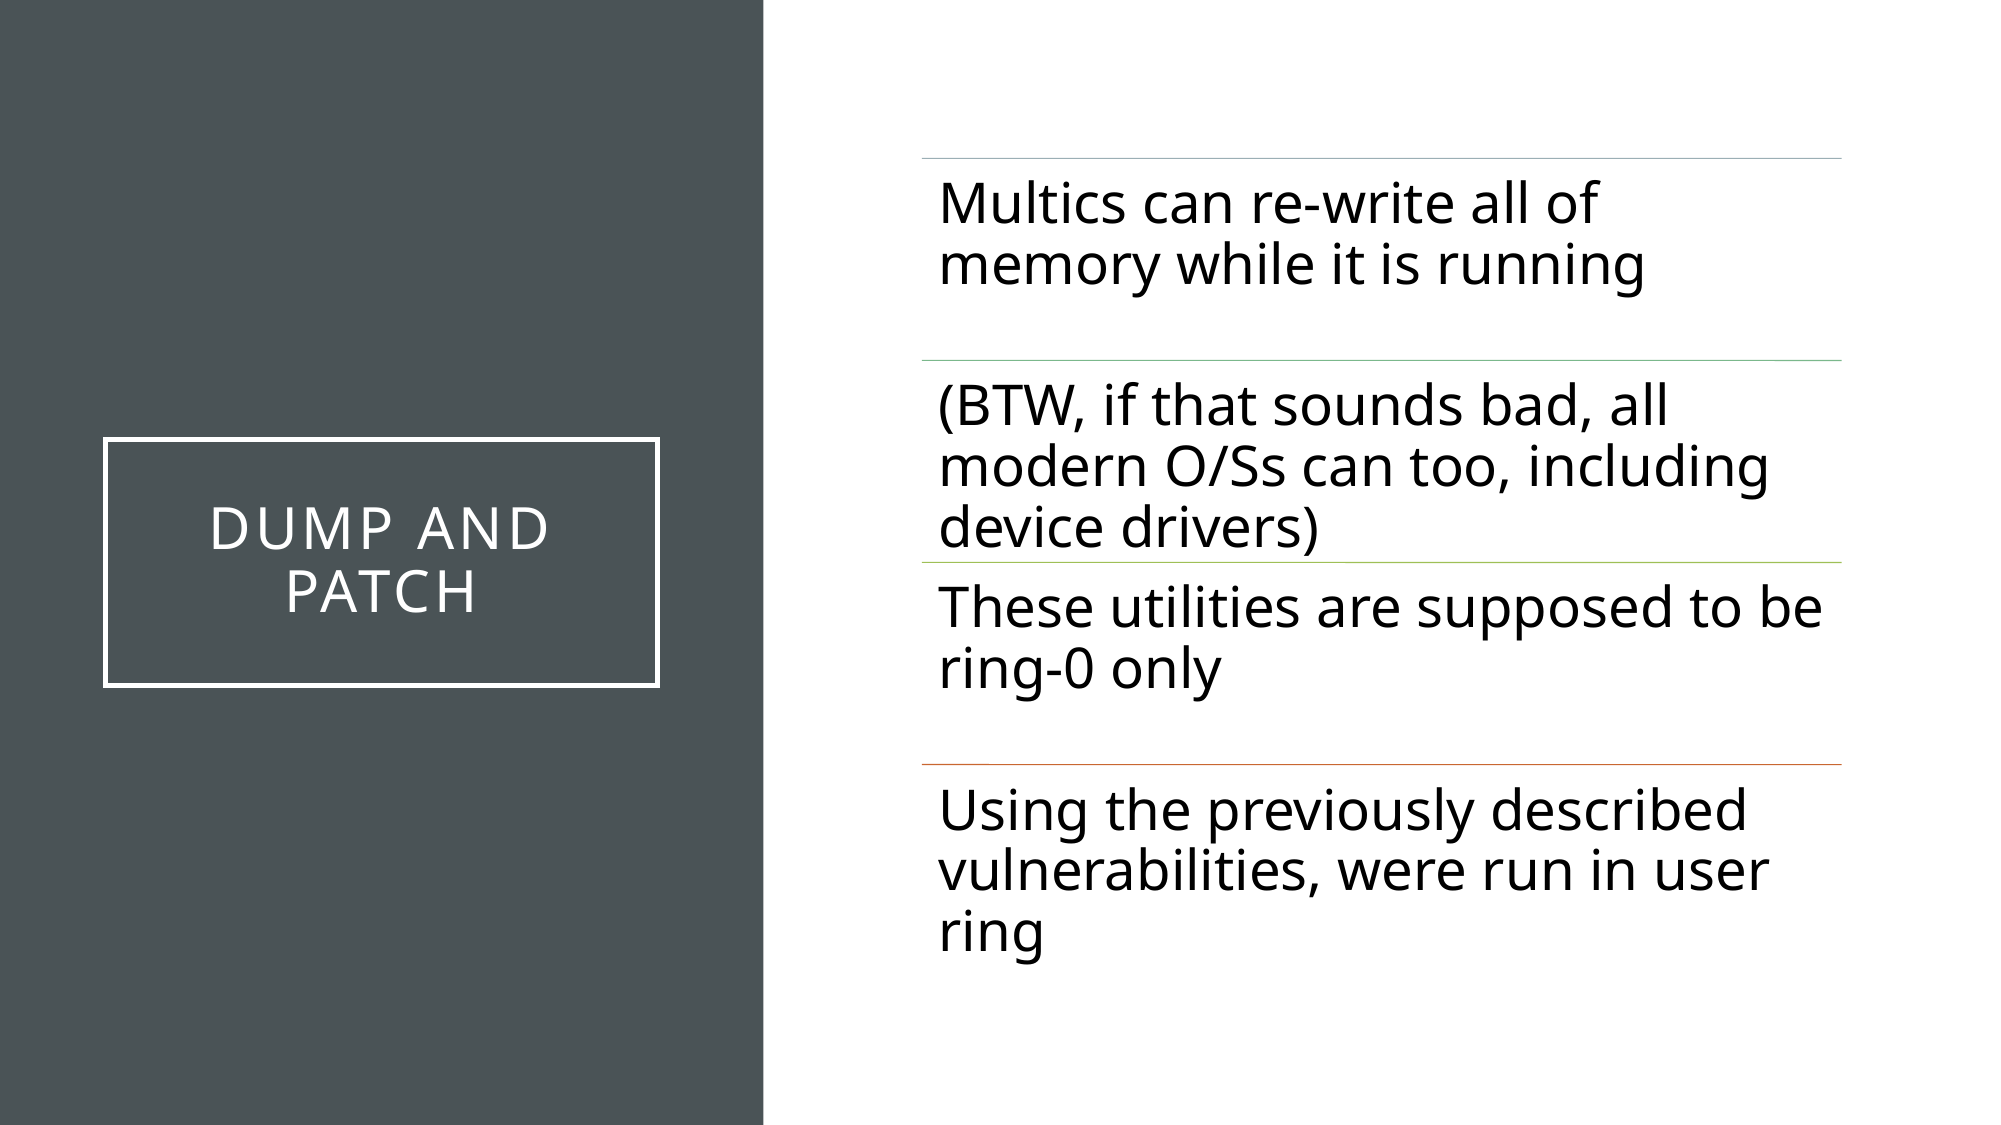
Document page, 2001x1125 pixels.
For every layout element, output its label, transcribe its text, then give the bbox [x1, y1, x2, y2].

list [921, 158, 1842, 967]
title Dump and Patch [103, 437, 660, 688]
text_box [0, 0, 764, 1125]
text_box [764, 0, 2000, 1125]
